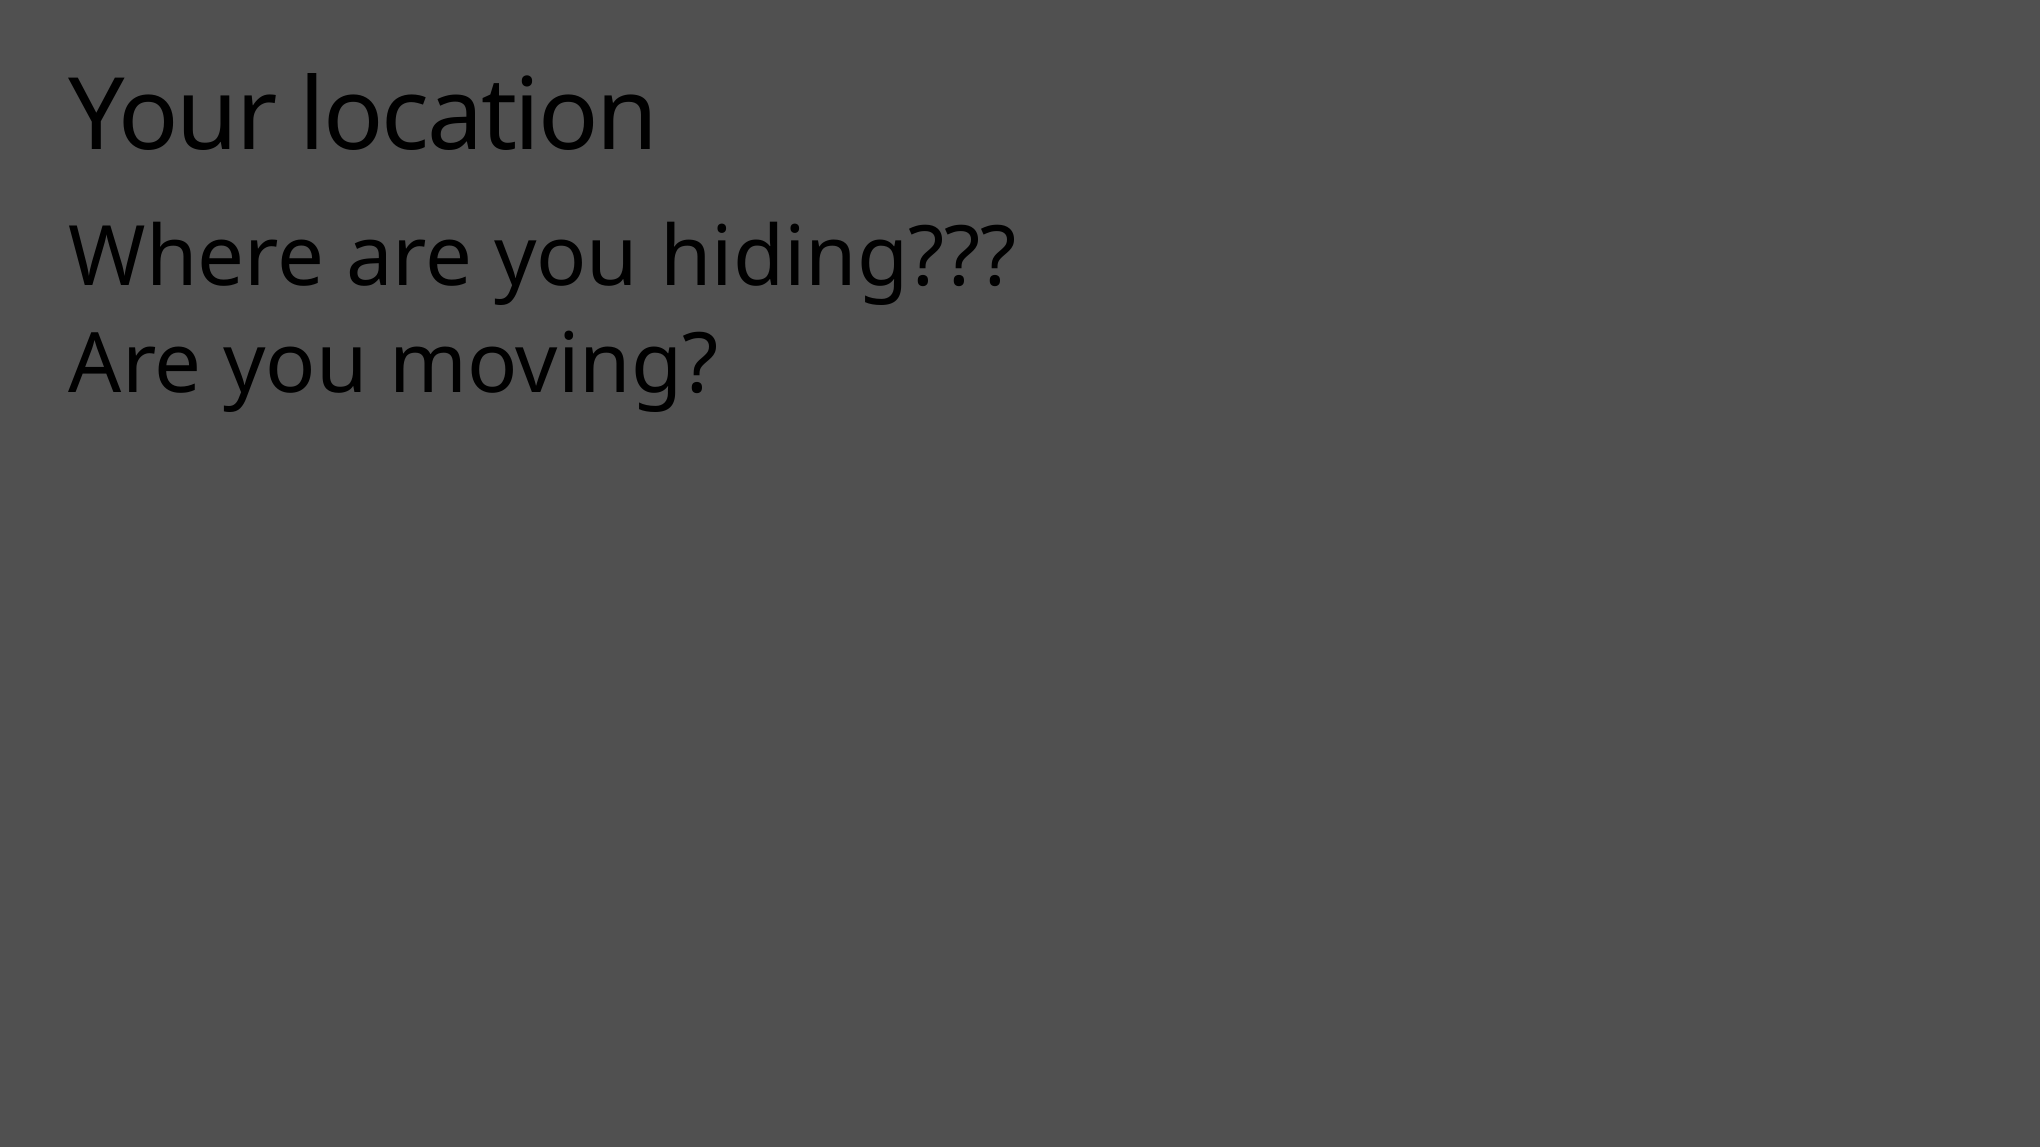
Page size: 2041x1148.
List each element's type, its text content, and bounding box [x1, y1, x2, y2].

list Where are you hiding??? Are you moving? [45, 198, 1996, 432]
title Your location [45, 48, 1996, 198]
